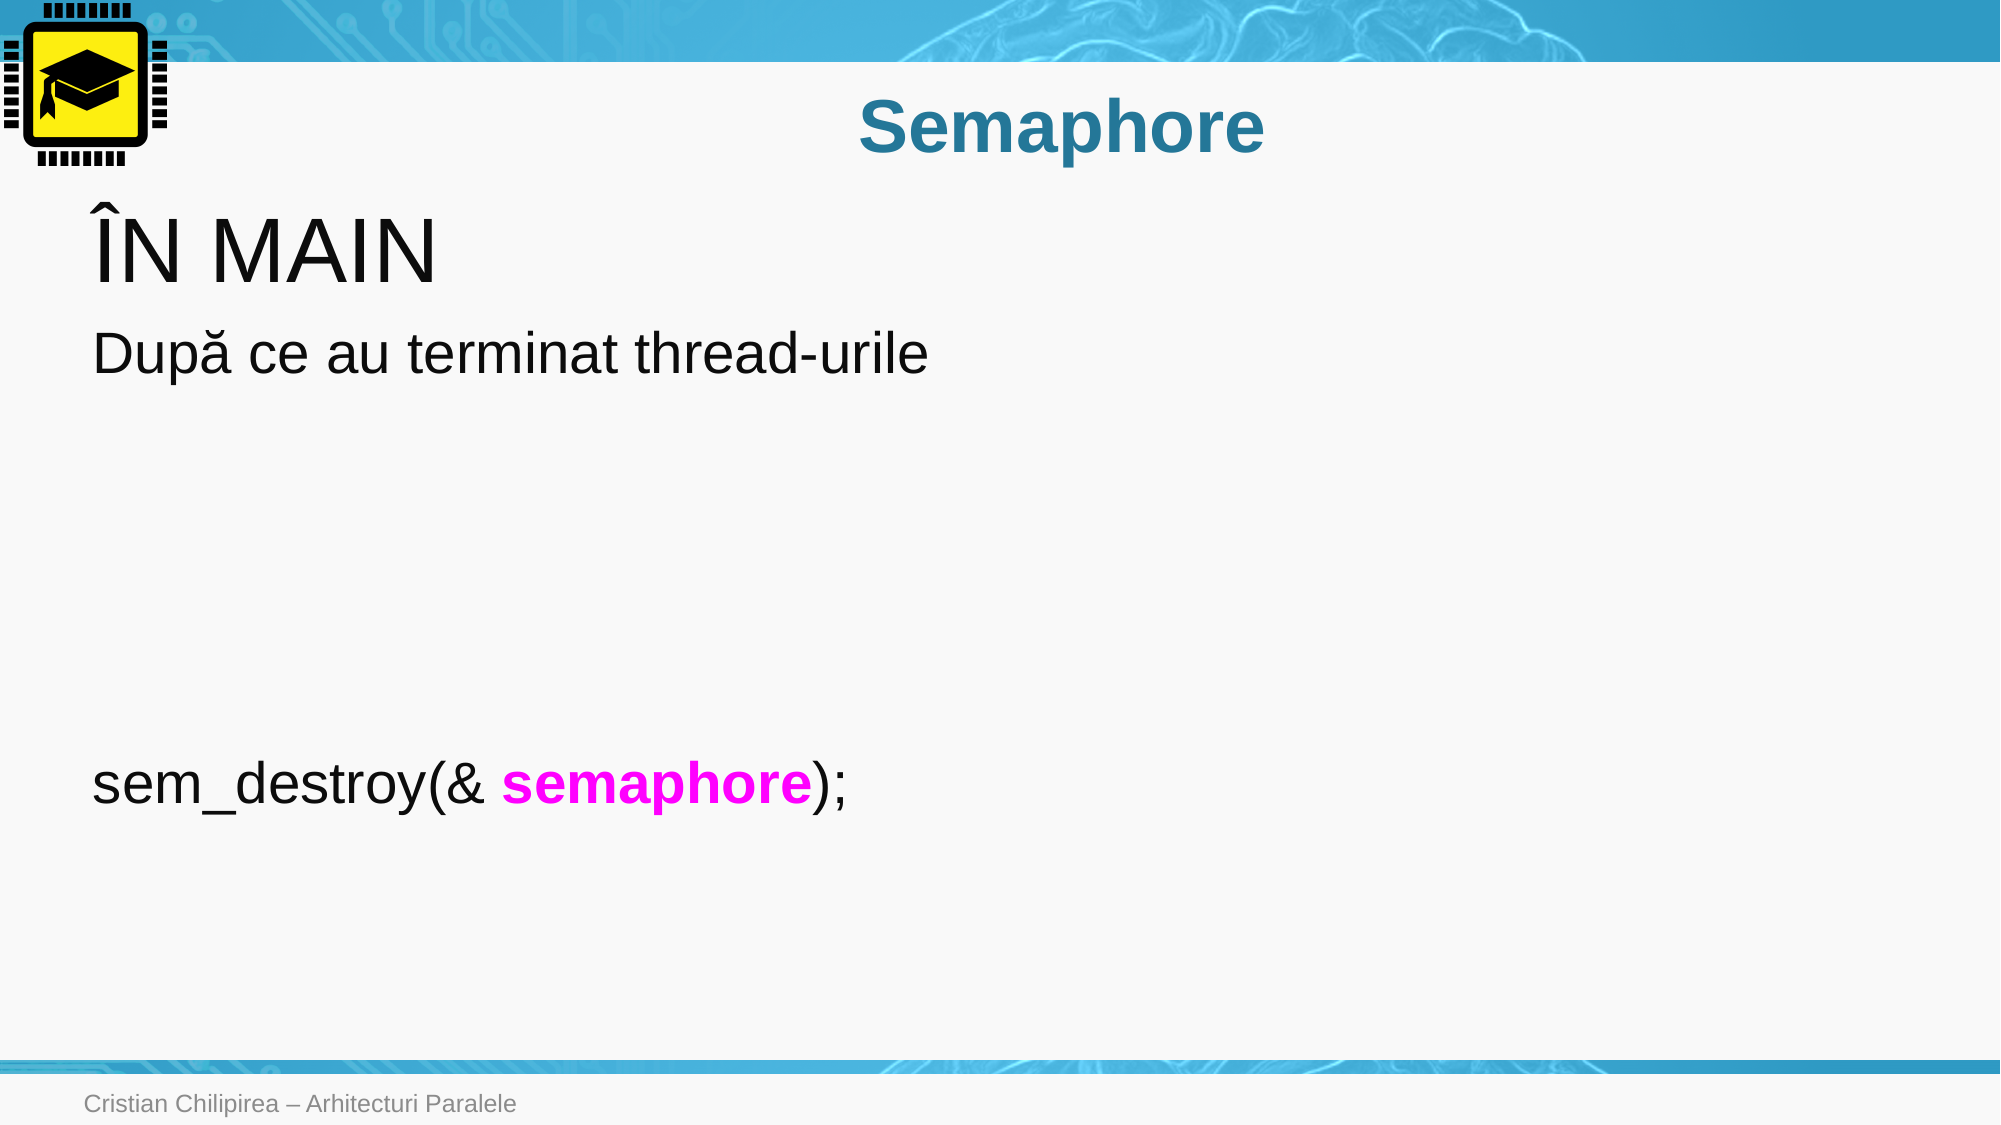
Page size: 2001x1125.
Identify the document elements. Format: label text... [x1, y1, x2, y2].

picture [0, 1060, 2000, 1074]
picture [0, 0, 2000, 166]
footer Cristian Chilipirea – Arhitecturi Paralele [68, 1083, 1542, 1125]
title Semaphore [170, 76, 1955, 180]
list ÎN MAIN După ce au terminat thread-urile sem_destroy(& semaphore); [77, 196, 1955, 1014]
